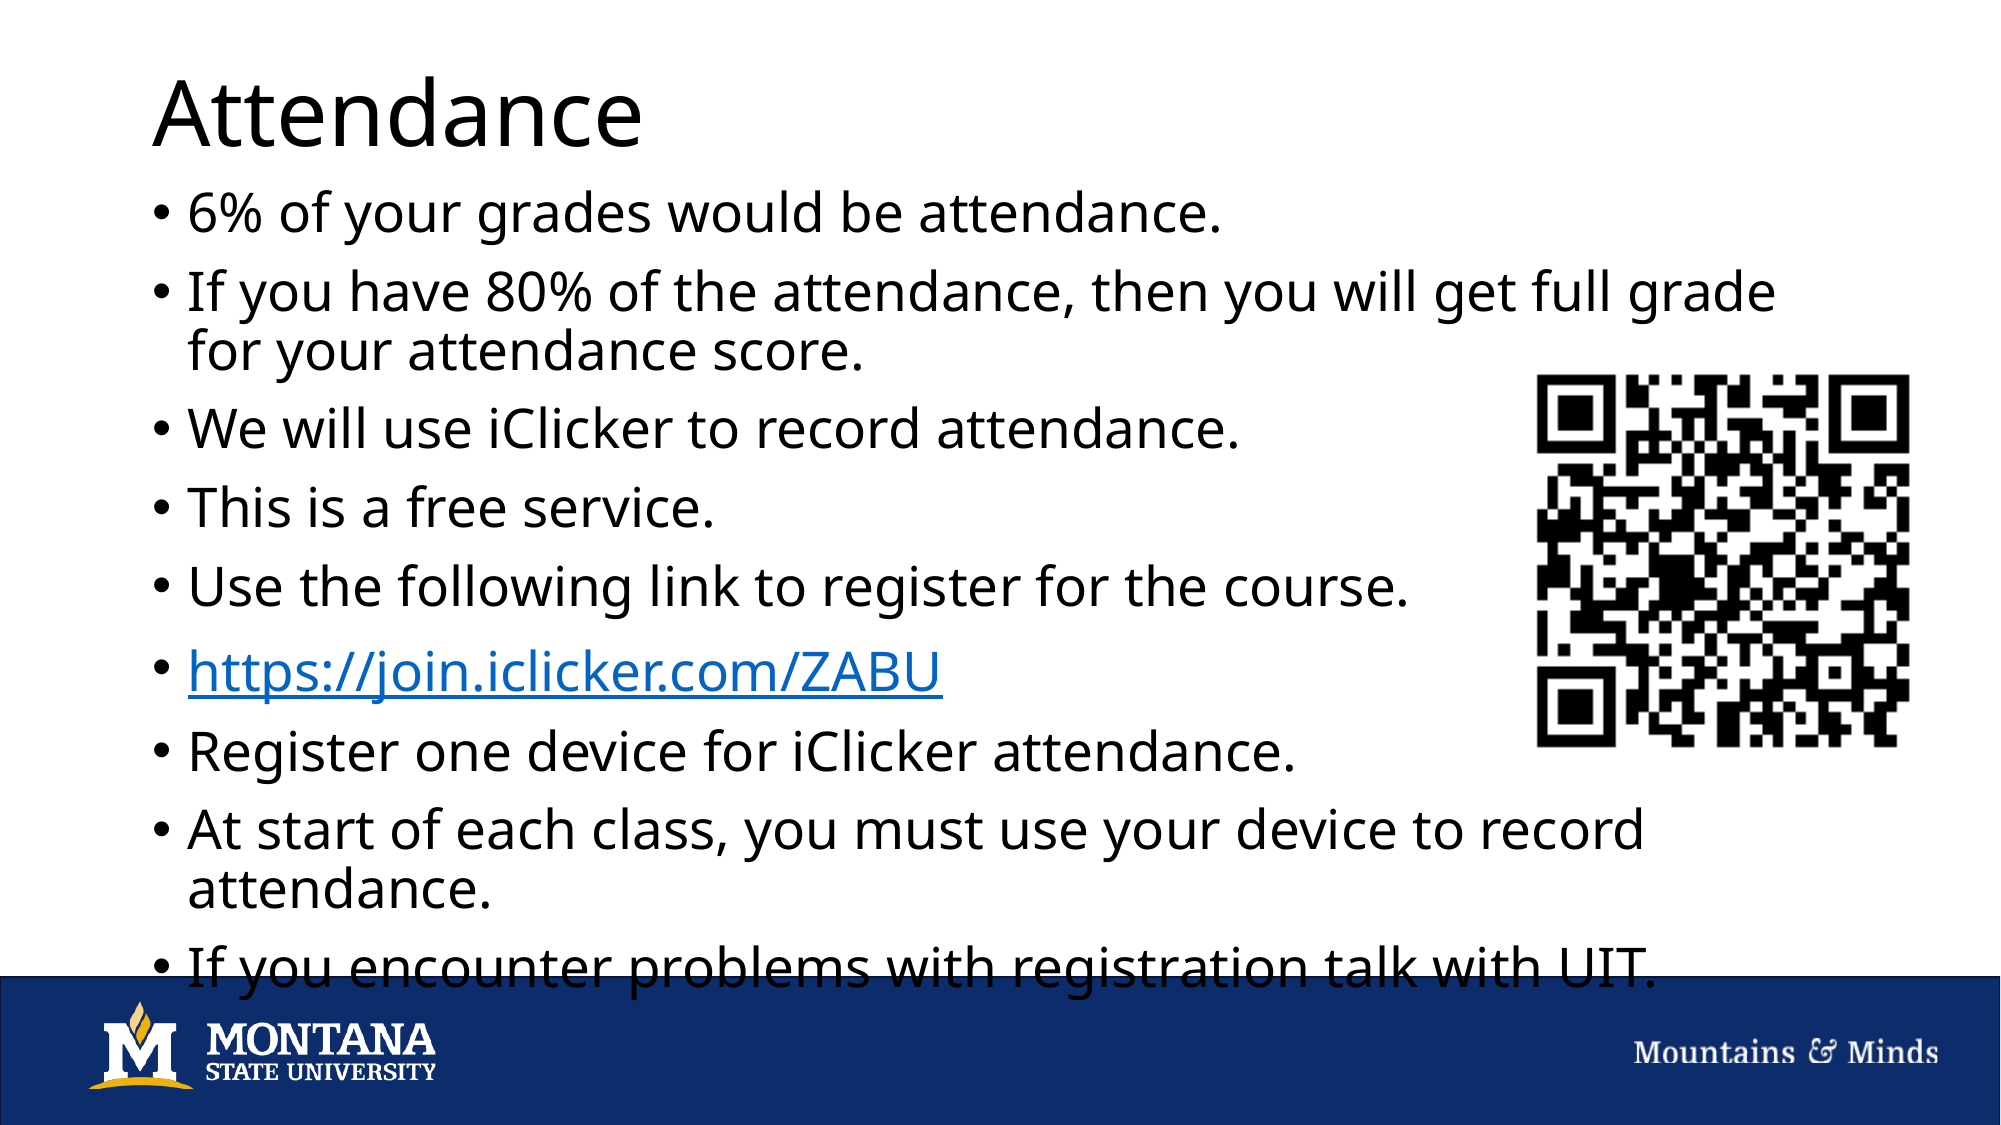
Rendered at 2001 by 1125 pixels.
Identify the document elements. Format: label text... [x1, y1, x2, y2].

title Attendance [137, 59, 1863, 178]
list 6% of your grades would be attendance. If you have 80% of the attendance, then you will get full grade for your attendance score. We will use iClicker to record attendance. This is a free service. Use the following link to register for the course. https://join.iclicker.com/ZABU Register one device for iClicker attendance. At start of each class, you must use your device to record attendance. If you encounter problems with registration talk with UIT. [137, 178, 1863, 1014]
picture [1515, 338, 1947, 787]
